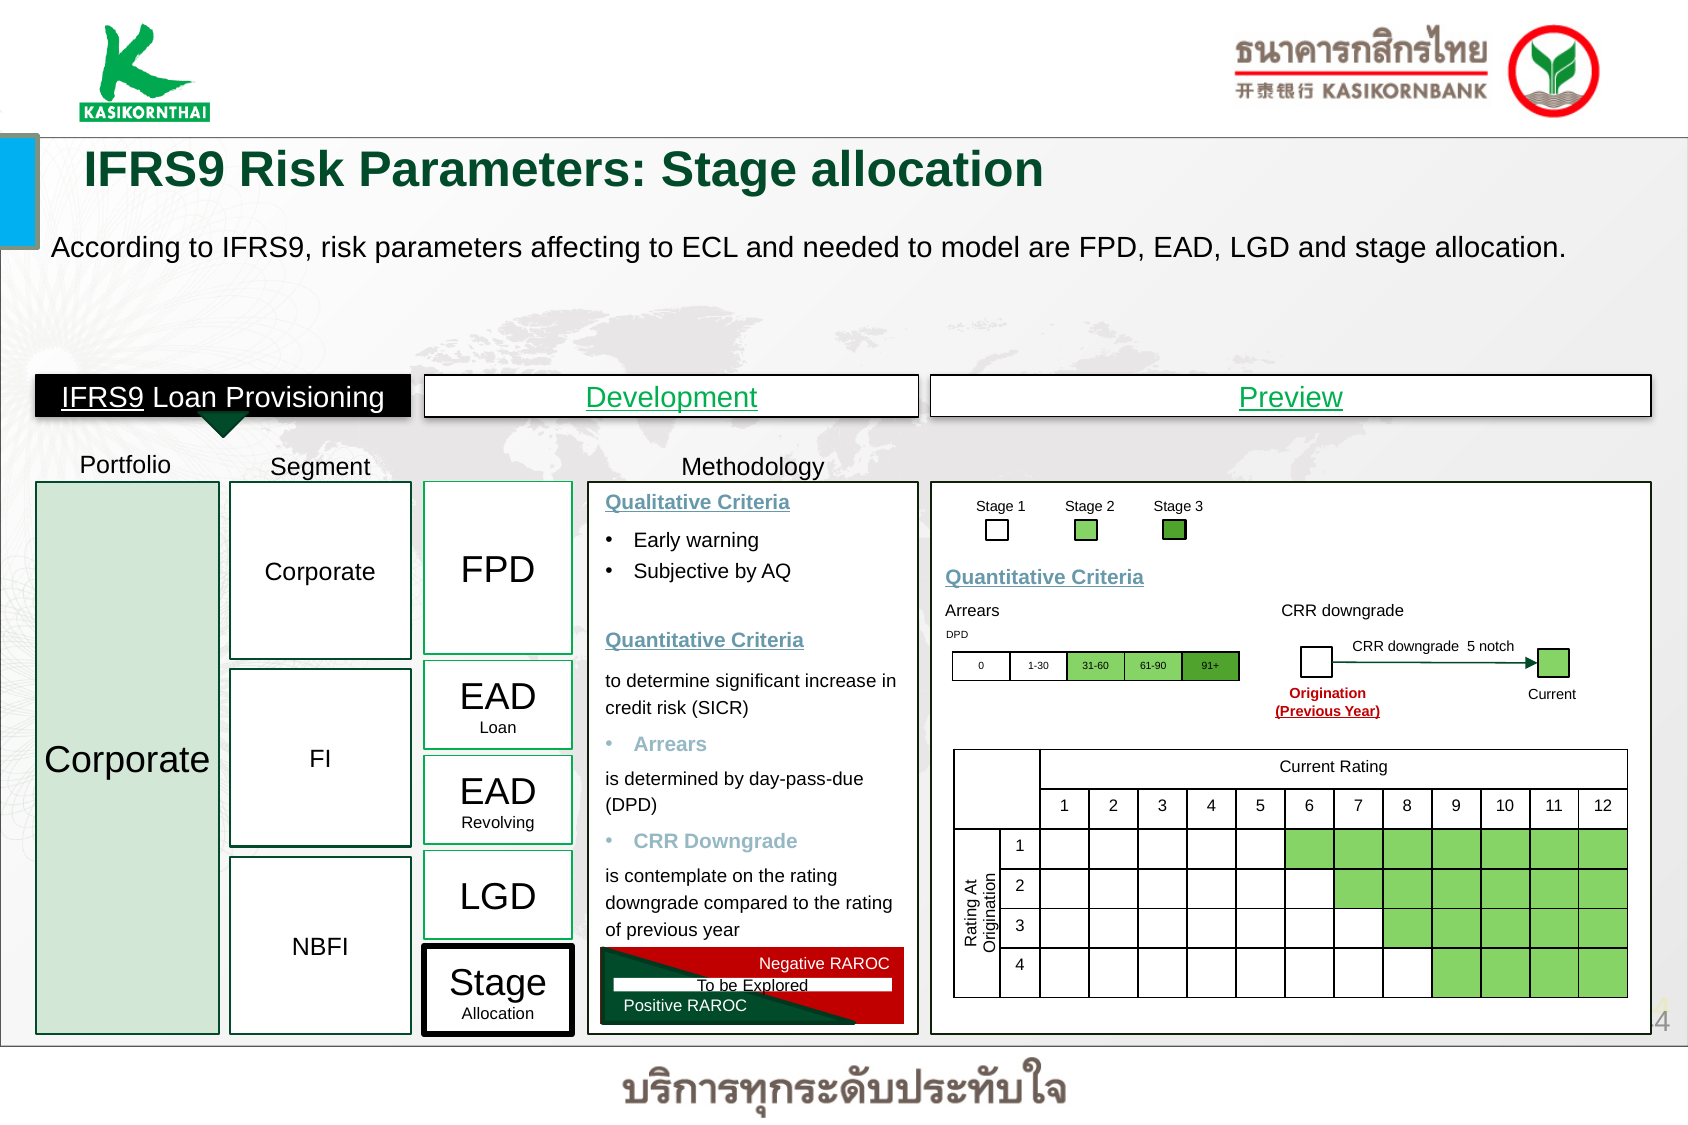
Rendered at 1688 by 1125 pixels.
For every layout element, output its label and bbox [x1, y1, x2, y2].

table_cell [1139, 830, 1186, 868]
table_cell [1001, 870, 1039, 908]
table_cell [1286, 909, 1333, 947]
table_cell [1384, 830, 1431, 868]
table_cell [1433, 790, 1480, 828]
picture [79, 23, 210, 122]
table_cell [1579, 830, 1627, 868]
table_cell [1237, 909, 1284, 947]
text_box [422, 849, 574, 941]
table_cell [1001, 909, 1039, 947]
text_box [228, 667, 413, 849]
table_header [955, 750, 1039, 828]
text_box [33, 443, 221, 1036]
table_cell [1041, 790, 1088, 828]
text_box [67, 135, 1433, 198]
table_cell [1041, 949, 1088, 997]
table_cell [1188, 830, 1235, 868]
table_cell [1090, 870, 1137, 908]
text_box [0, 133, 1658, 440]
table_cell [1335, 830, 1382, 868]
table_cell [1041, 830, 1088, 868]
text_box [422, 480, 574, 656]
table_cell [1139, 949, 1186, 997]
table_cell [1286, 870, 1333, 908]
table_cell [1433, 909, 1480, 947]
table_cell [1286, 830, 1333, 868]
text_box [928, 479, 1653, 1036]
table_cell [1001, 830, 1039, 868]
table_cell [1237, 949, 1284, 997]
picture [0, 1049, 1688, 1125]
table_cell [1139, 909, 1186, 947]
table_cell [1335, 949, 1382, 997]
table_cell [1482, 790, 1529, 828]
table_cell [1433, 870, 1480, 908]
table_cell [1482, 949, 1529, 997]
table_cell [1384, 909, 1431, 947]
table_cell [1139, 870, 1186, 908]
table_cell [1531, 949, 1578, 997]
table_cell [955, 830, 999, 997]
table_cell [1188, 790, 1235, 828]
table_header [1011, 653, 1066, 680]
table_cell [1286, 790, 1333, 828]
picture [1233, 23, 1601, 120]
table_cell [1384, 790, 1431, 828]
text_box [422, 658, 574, 751]
text_box [228, 855, 413, 1036]
table_cell [1384, 870, 1431, 908]
table_cell [1090, 830, 1137, 868]
table_cell [1579, 790, 1627, 828]
table_cell [1090, 949, 1137, 997]
table_header [953, 653, 1009, 680]
table_cell [1433, 949, 1480, 997]
table_header [1041, 750, 1627, 788]
table_cell [1188, 909, 1235, 947]
table_cell [1139, 790, 1186, 828]
table_cell [1237, 790, 1284, 828]
text_box [228, 444, 413, 661]
table_cell [1237, 830, 1284, 868]
table_cell [1041, 870, 1088, 908]
text_box [586, 444, 920, 1036]
table_cell [1041, 909, 1088, 947]
table_cell [1482, 870, 1529, 908]
table_cell [1286, 949, 1333, 997]
table_cell [1433, 830, 1480, 868]
table_header [1183, 653, 1238, 680]
table_cell [1482, 909, 1529, 947]
table_cell [1531, 870, 1578, 908]
table_cell [1188, 949, 1235, 997]
table_cell [1335, 870, 1382, 908]
table_cell [1531, 909, 1578, 947]
table_cell [1579, 949, 1627, 997]
table_cell [1335, 790, 1382, 828]
text_box [422, 944, 574, 1036]
table_cell [1090, 909, 1137, 947]
table_header [1125, 653, 1181, 680]
table_cell [1384, 949, 1431, 997]
table_cell [1579, 870, 1627, 908]
table_cell [1090, 790, 1137, 828]
table_cell [1531, 830, 1578, 868]
table_cell [1001, 949, 1039, 997]
table_header [1068, 653, 1124, 680]
table_cell [1335, 909, 1382, 947]
table_cell [1188, 870, 1235, 908]
table_cell [1579, 909, 1627, 947]
table_cell [1237, 870, 1284, 908]
table_cell [1482, 830, 1529, 868]
text_box [422, 753, 574, 846]
table_cell [1531, 790, 1578, 828]
